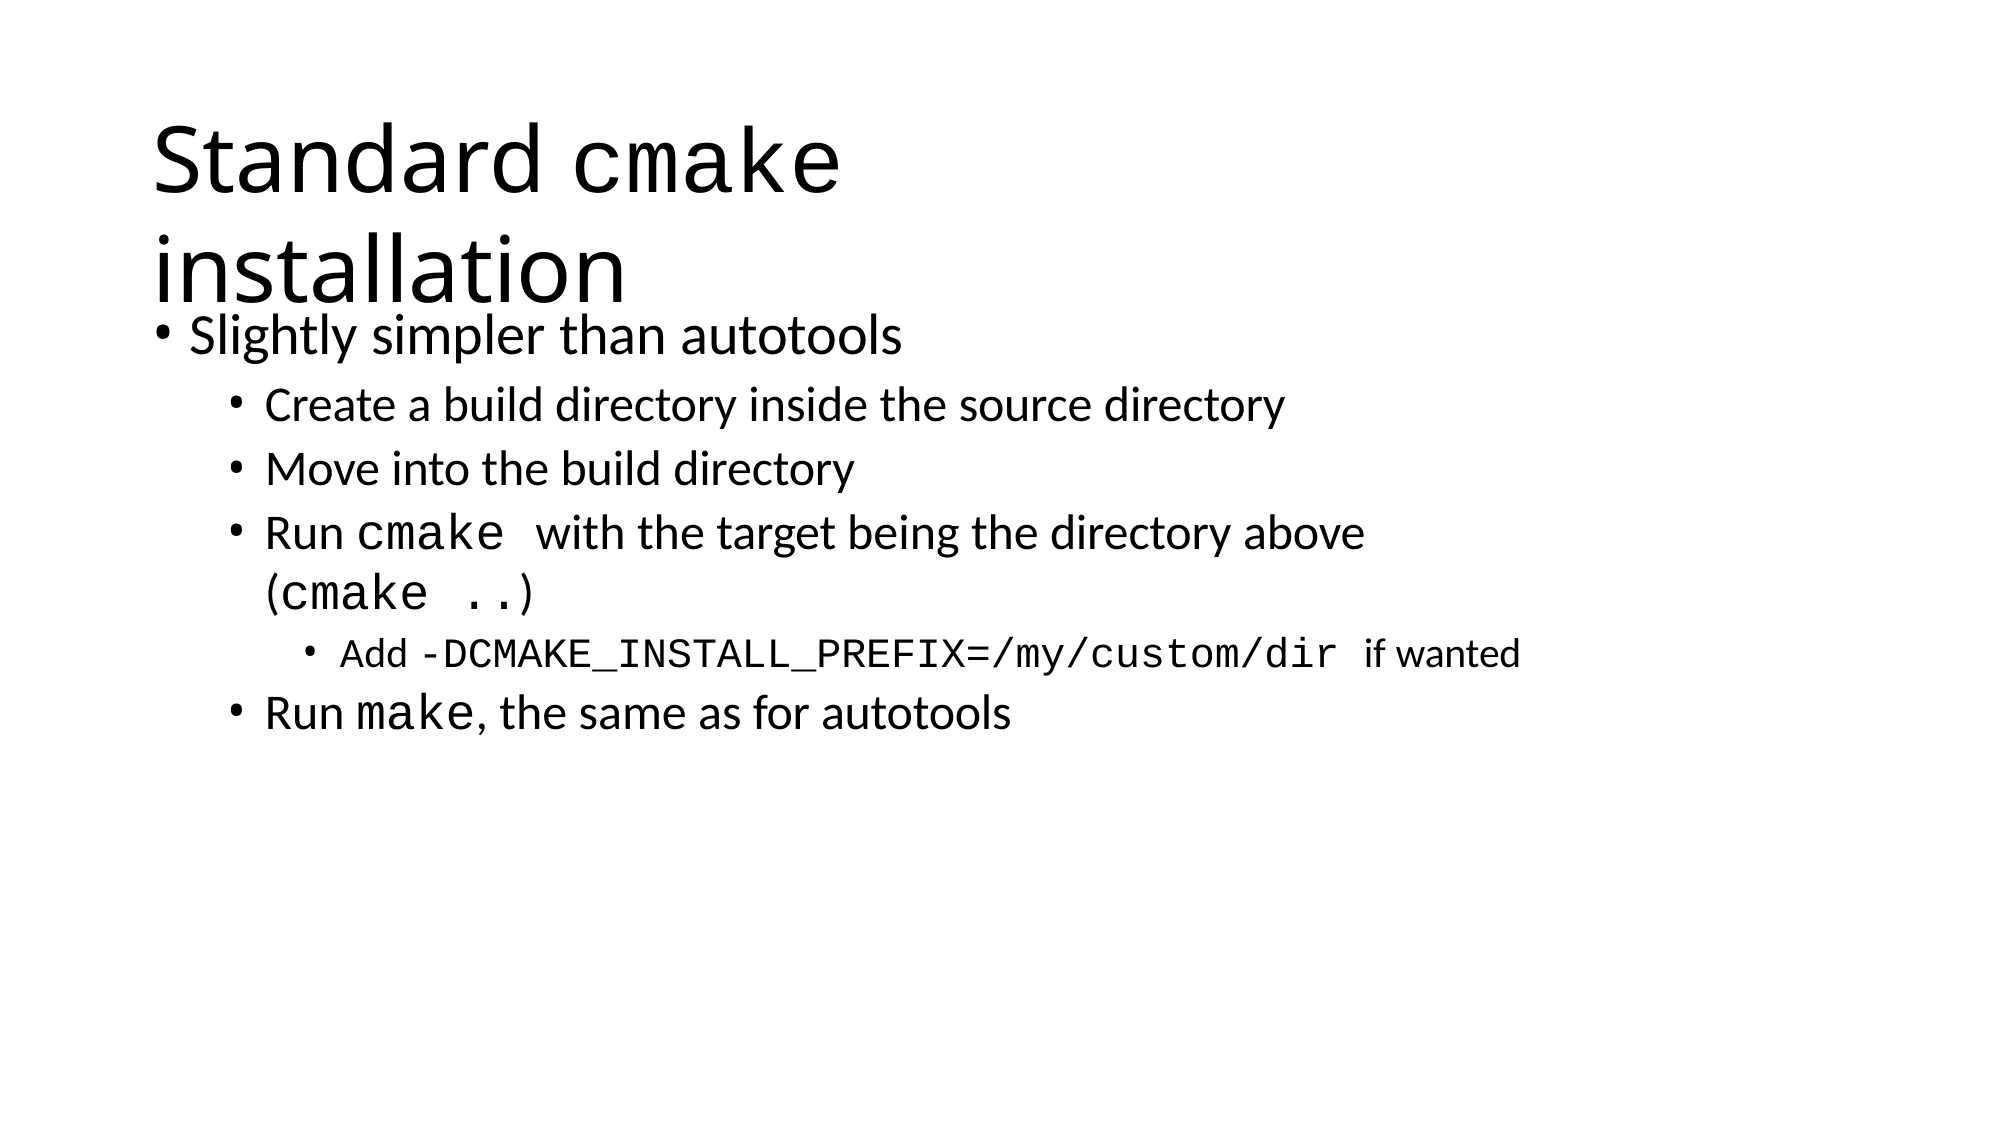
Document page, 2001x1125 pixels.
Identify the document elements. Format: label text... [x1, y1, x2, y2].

title Standard cmake installation [150, 99, 1205, 288]
text_box Slightly simpler than autotools Create a build directory inside the source directory Move into the build directory Run cmake with the target being the directory above (cmake ..) Add -DCMAKE_INSTALL_PREFIX=/my/custom/dir if wanted Run make, the same as for autotools [150, 288, 1665, 740]
